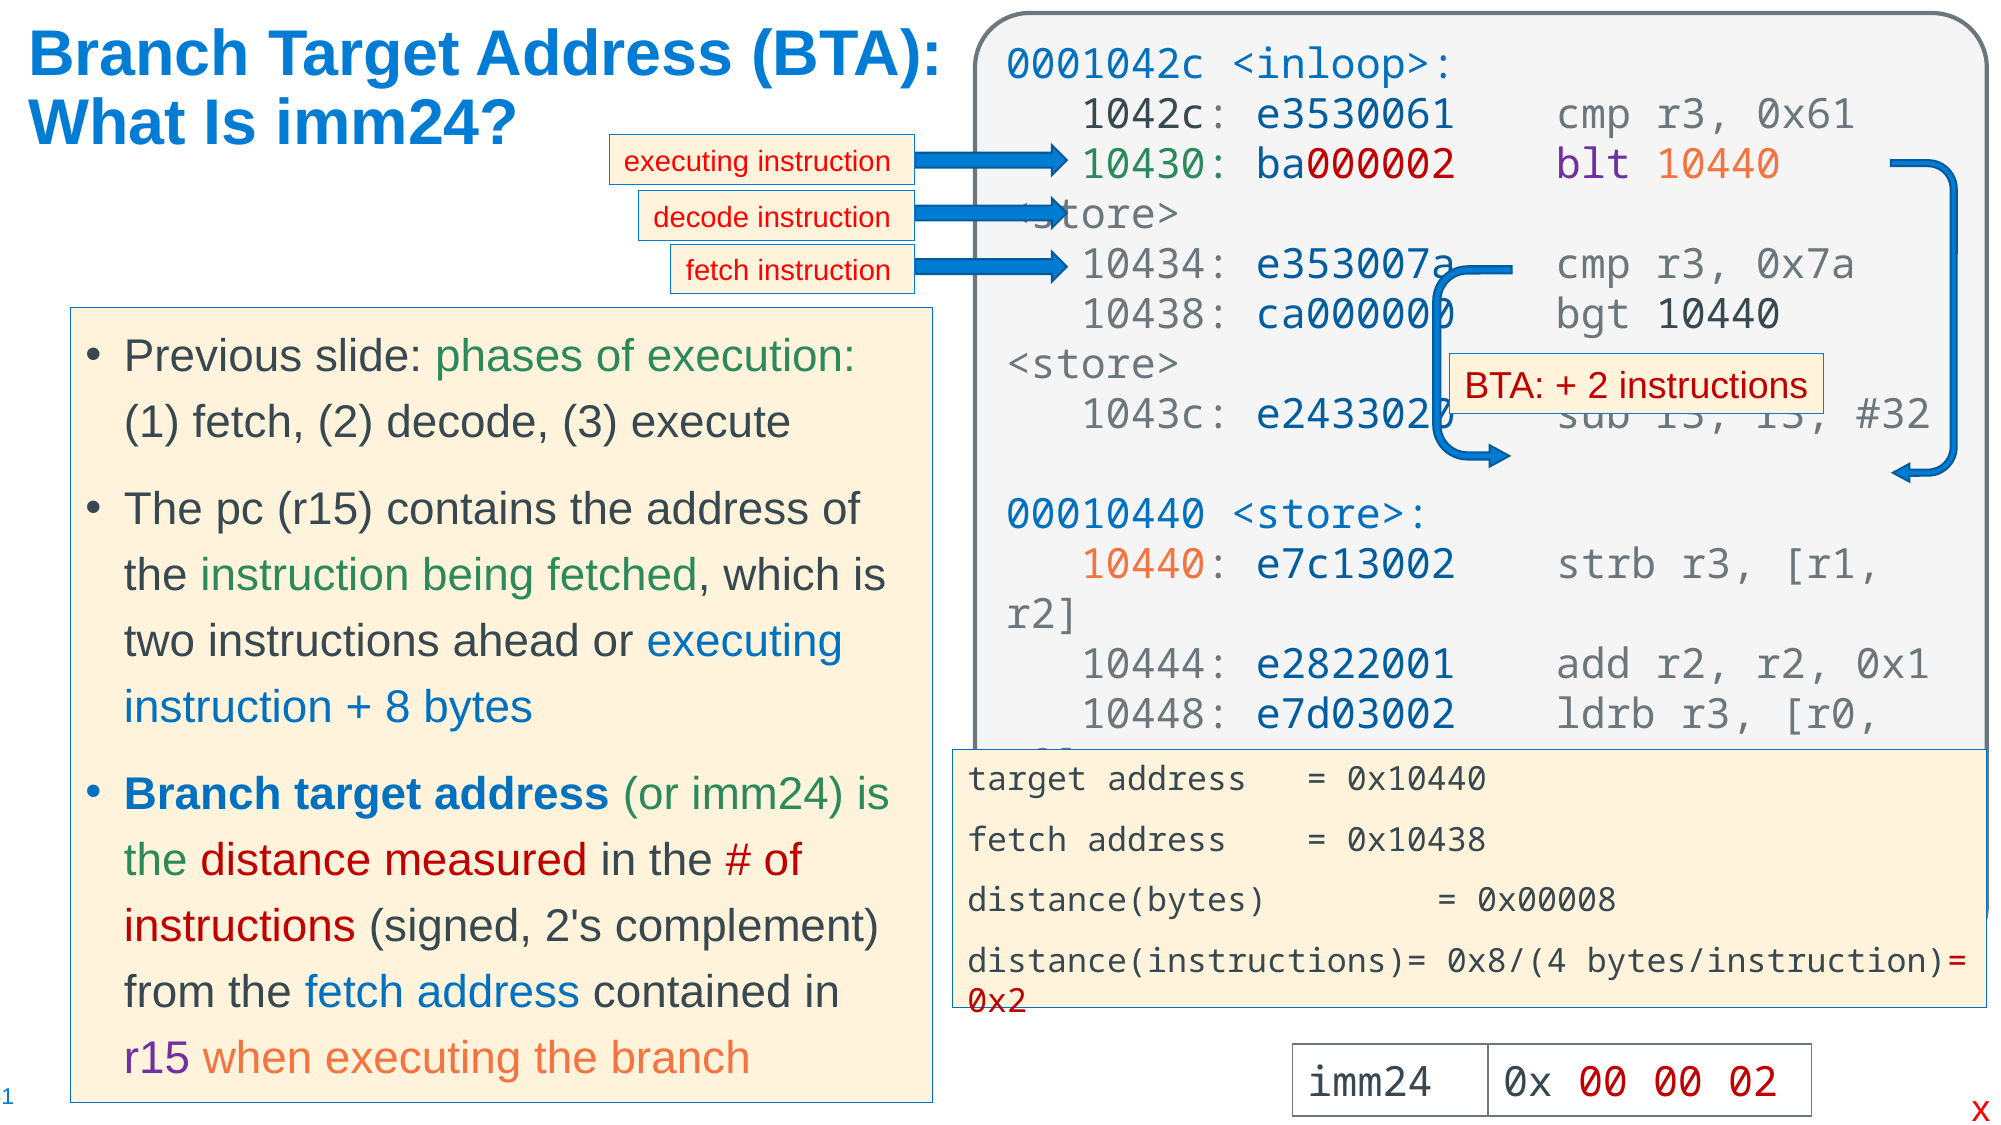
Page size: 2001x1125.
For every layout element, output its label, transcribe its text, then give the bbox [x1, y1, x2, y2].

table_header 0x 00 00 02 [1489, 1045, 1811, 1115]
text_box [670, 244, 1067, 295]
text_box x [1956, 1076, 2000, 1125]
list Previous slide: phases of execution: (1) fetch, (2) decode, (3) execute The pc (r15) contains the address of the instruction being fetched, which is two instructions ahead or executing instruction + 8 bytes Branch target address (or imm24) is the distance measured in the # of instructions (signed, 2's complement) from the fetch address contained in r15 when executing the branch [70, 307, 933, 1103]
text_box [638, 190, 1067, 242]
text_box [1889, 159, 1958, 484]
table_header imm24 [1293, 1045, 1487, 1115]
title Branch Target Address (BTA): What Is imm24? [13, 13, 975, 167]
text_box target address = 0x10440 fetch address = 0x10438 distance(bytes) = 0x00008 distance(instructions)= 0x8/(4 bytes/instruction)= 0x2 [952, 749, 1987, 1008]
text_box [608, 134, 1067, 186]
text_box 0001042c <inloop>: 1042c: e3530061 cmp r3, 0x61 10430: ba000002 blt 10440 <store> 10434: e353007a cmp r3, 0x7a 10438: ca000000 bgt 10440 <store> 1043c: e2433020 sub r3, r3, #32 00010440 <store>: 10440: e7c13002 strb r3, [r1, r2] 10444: e2822001 add r2, r2, 0x1 10448: e7d03002 ldrb r3, [r0, r2] 1044c: e3530000 cmp r3, 0x0 10450: 1afffff5 bne 1042c <inloop> [974, 12, 1987, 749]
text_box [1433, 266, 1826, 467]
